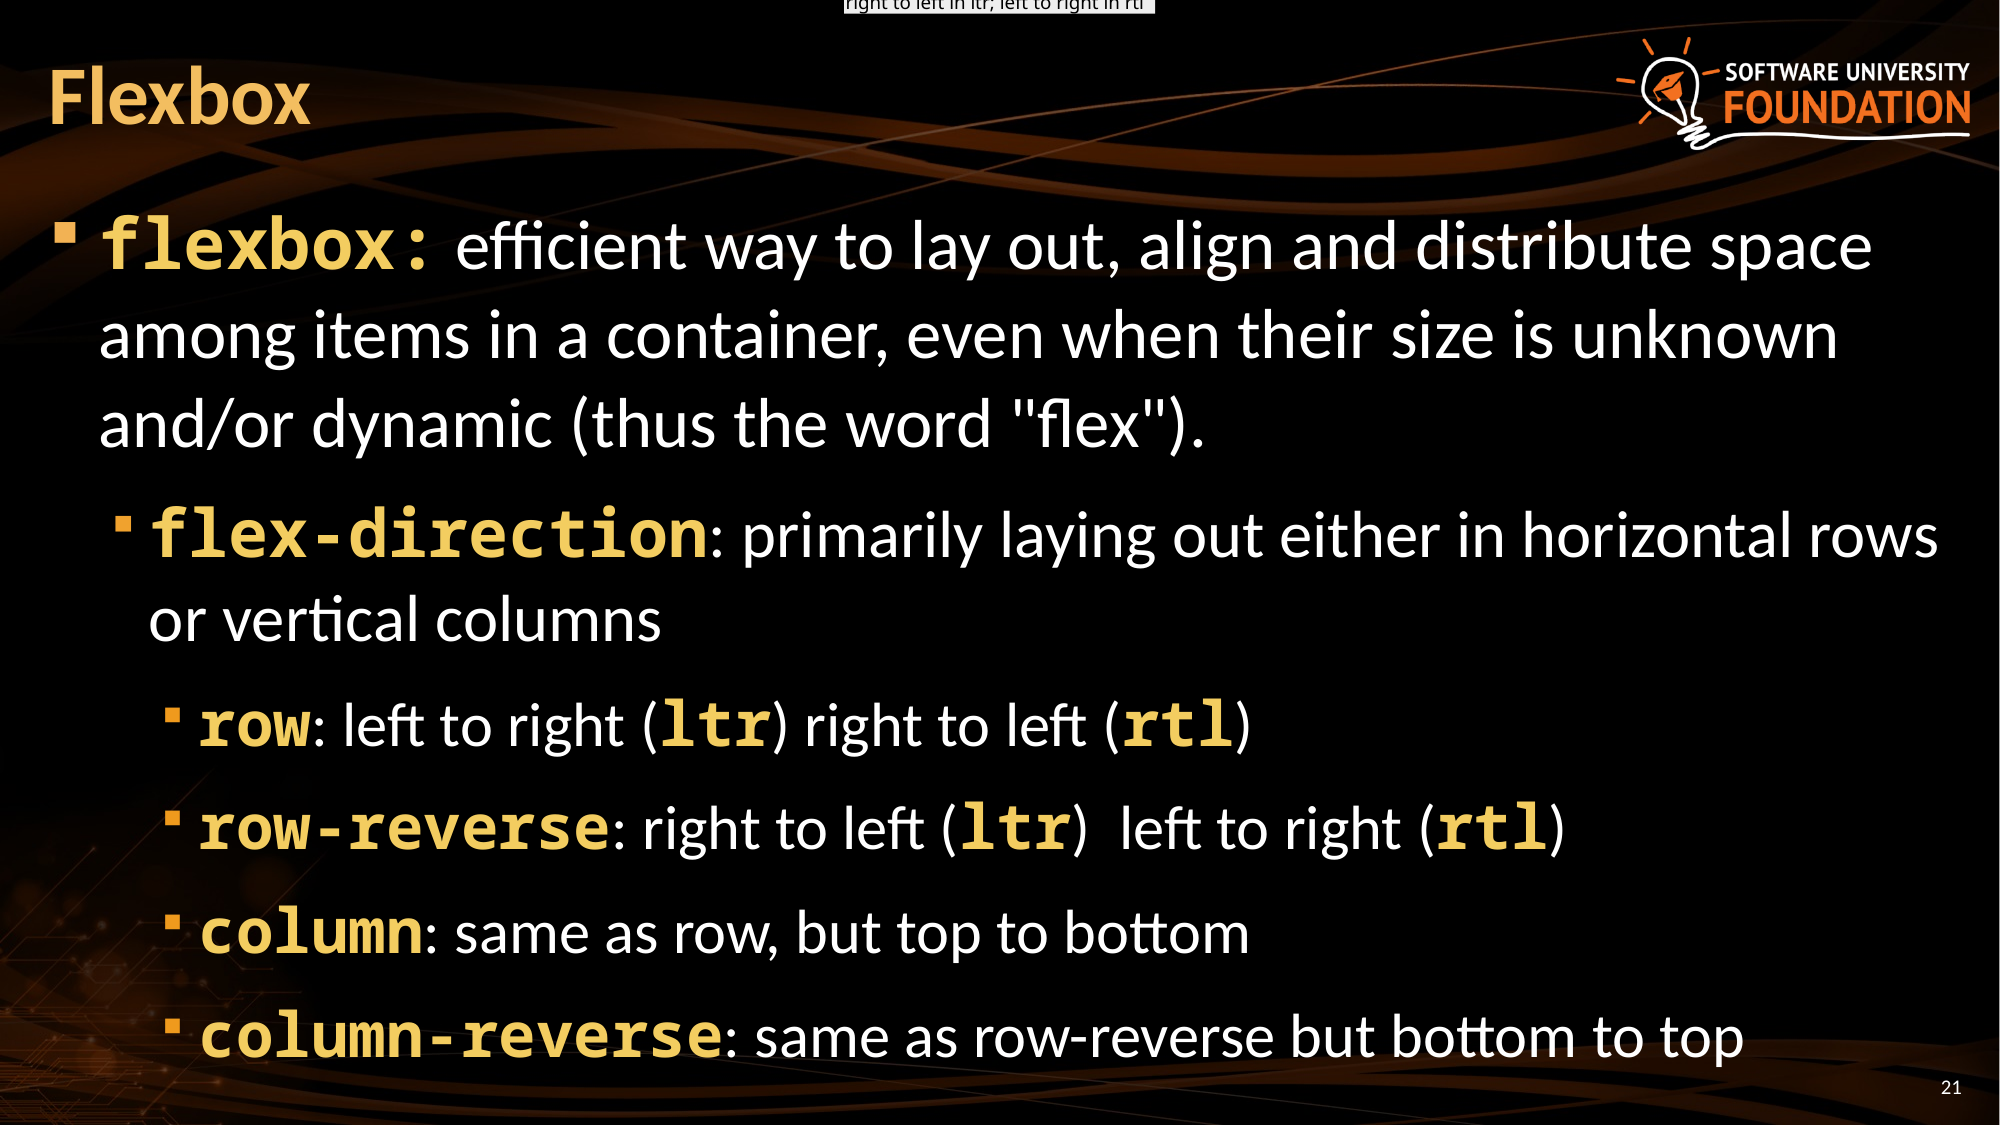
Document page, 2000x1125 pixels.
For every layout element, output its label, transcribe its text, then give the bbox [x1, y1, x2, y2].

text_box right to left in ltr; left to right in rtl [844, 0, 1156, 14]
list flexbox: efficient way to lay out, align and distribute space among items in a container, even when their size is unknown and/or dynamic (thus the word "flex"). flex-direction: primarily laying out either in horizontal rows or vertical columns row: left to right (ltr) right to left (rtl) row-reverse: right to left (ltr) left to right (rtl) column: same as row, but top to bottom column-reverse: same as row-reverse but bottom to top [31, 188, 1968, 1103]
picture [0, 0, 2000, 1125]
title Flexbox [30, 6, 1602, 189]
